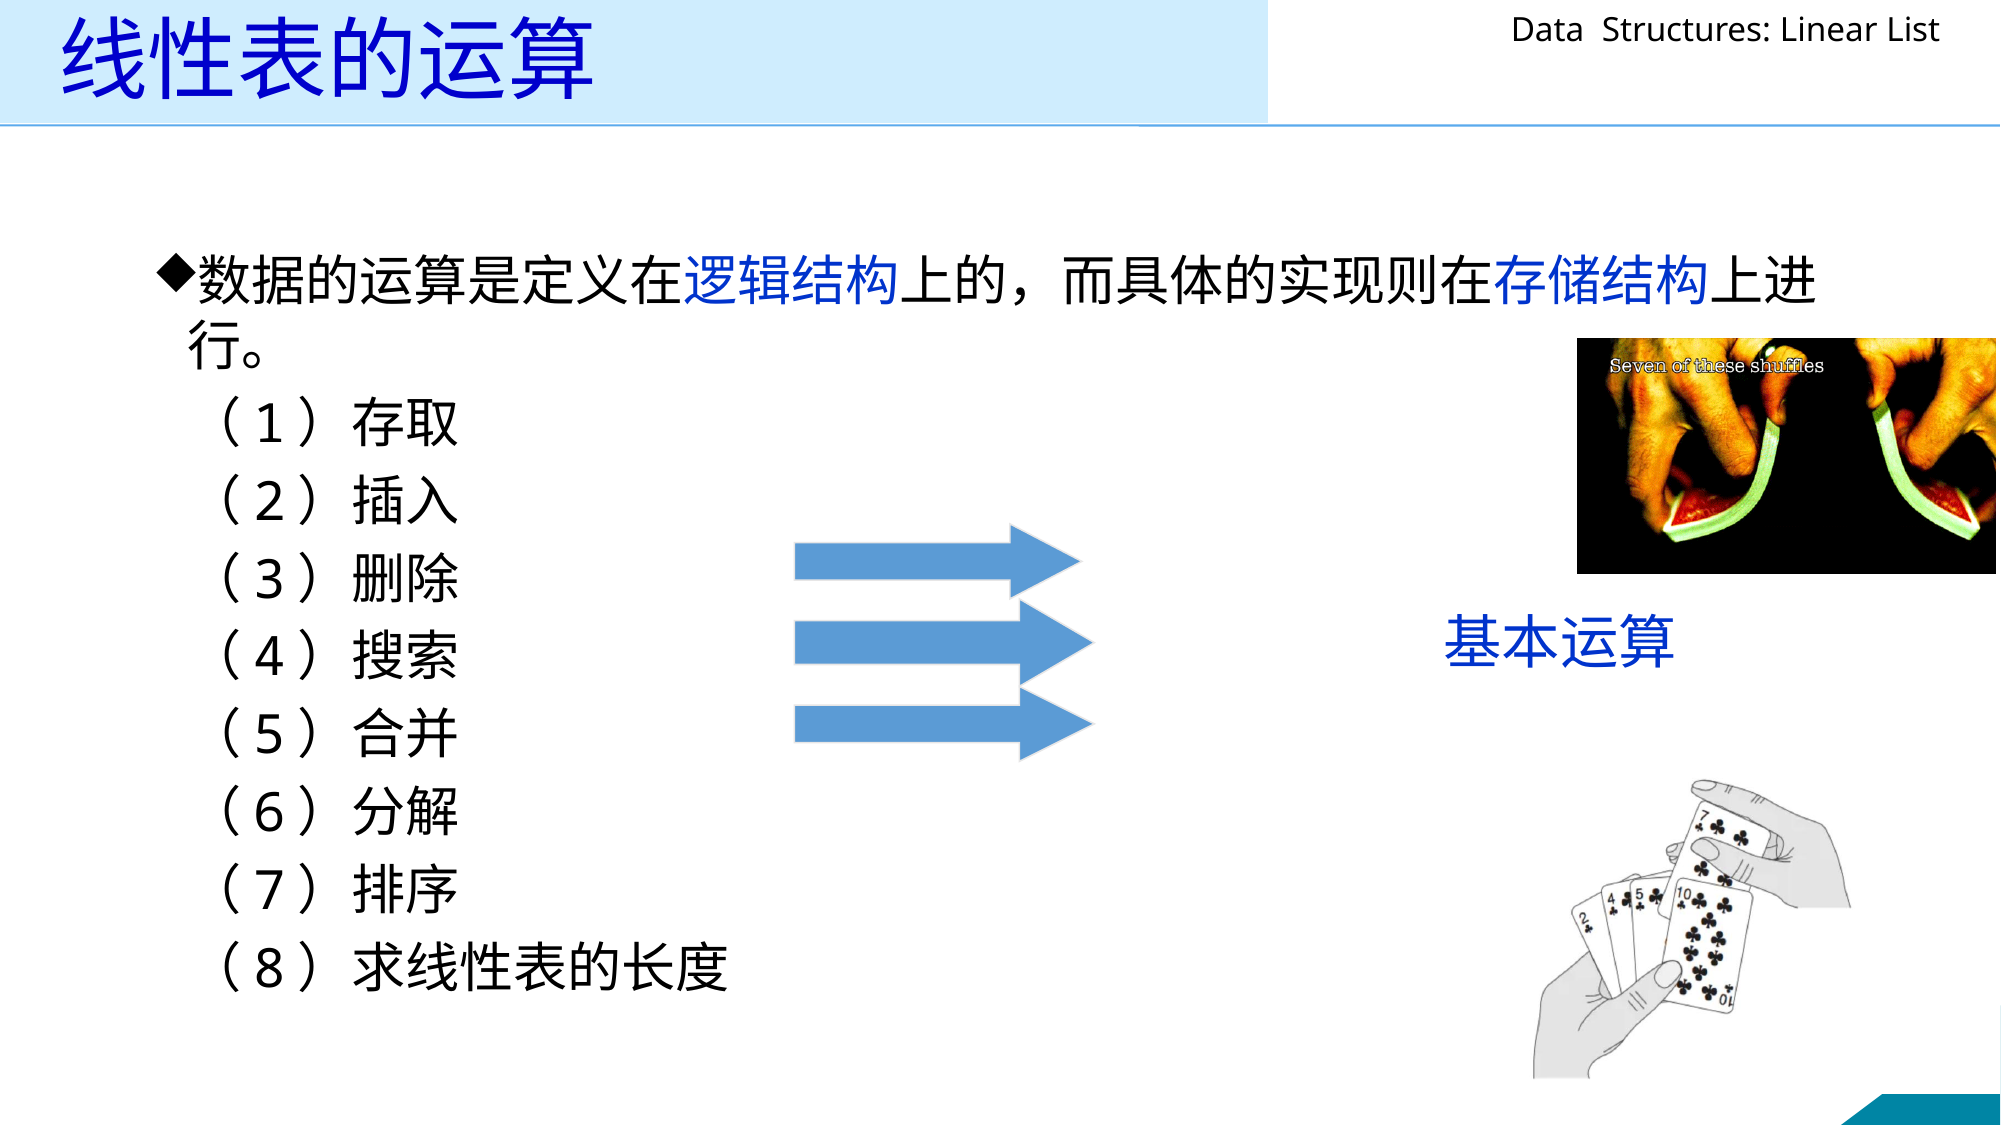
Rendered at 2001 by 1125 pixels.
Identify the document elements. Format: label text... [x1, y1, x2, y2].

text_box [794, 686, 1095, 762]
list 基本运算 [1401, 514, 1827, 796]
picture [1406, 763, 2001, 1095]
text_box [794, 523, 1082, 599]
title 线性表的运算 [43, 7, 1769, 121]
picture [1577, 338, 1996, 574]
text_box [794, 598, 1095, 686]
list 数据的运算是定义在逻辑结构上的，而具体的实现则在存储结构上进行。 （1）存取 （2）插入 （3）删除 （4）搜索 （5）合并 （6）分解 （7）排序 （8）求线性表的长度 [137, 161, 1863, 1014]
